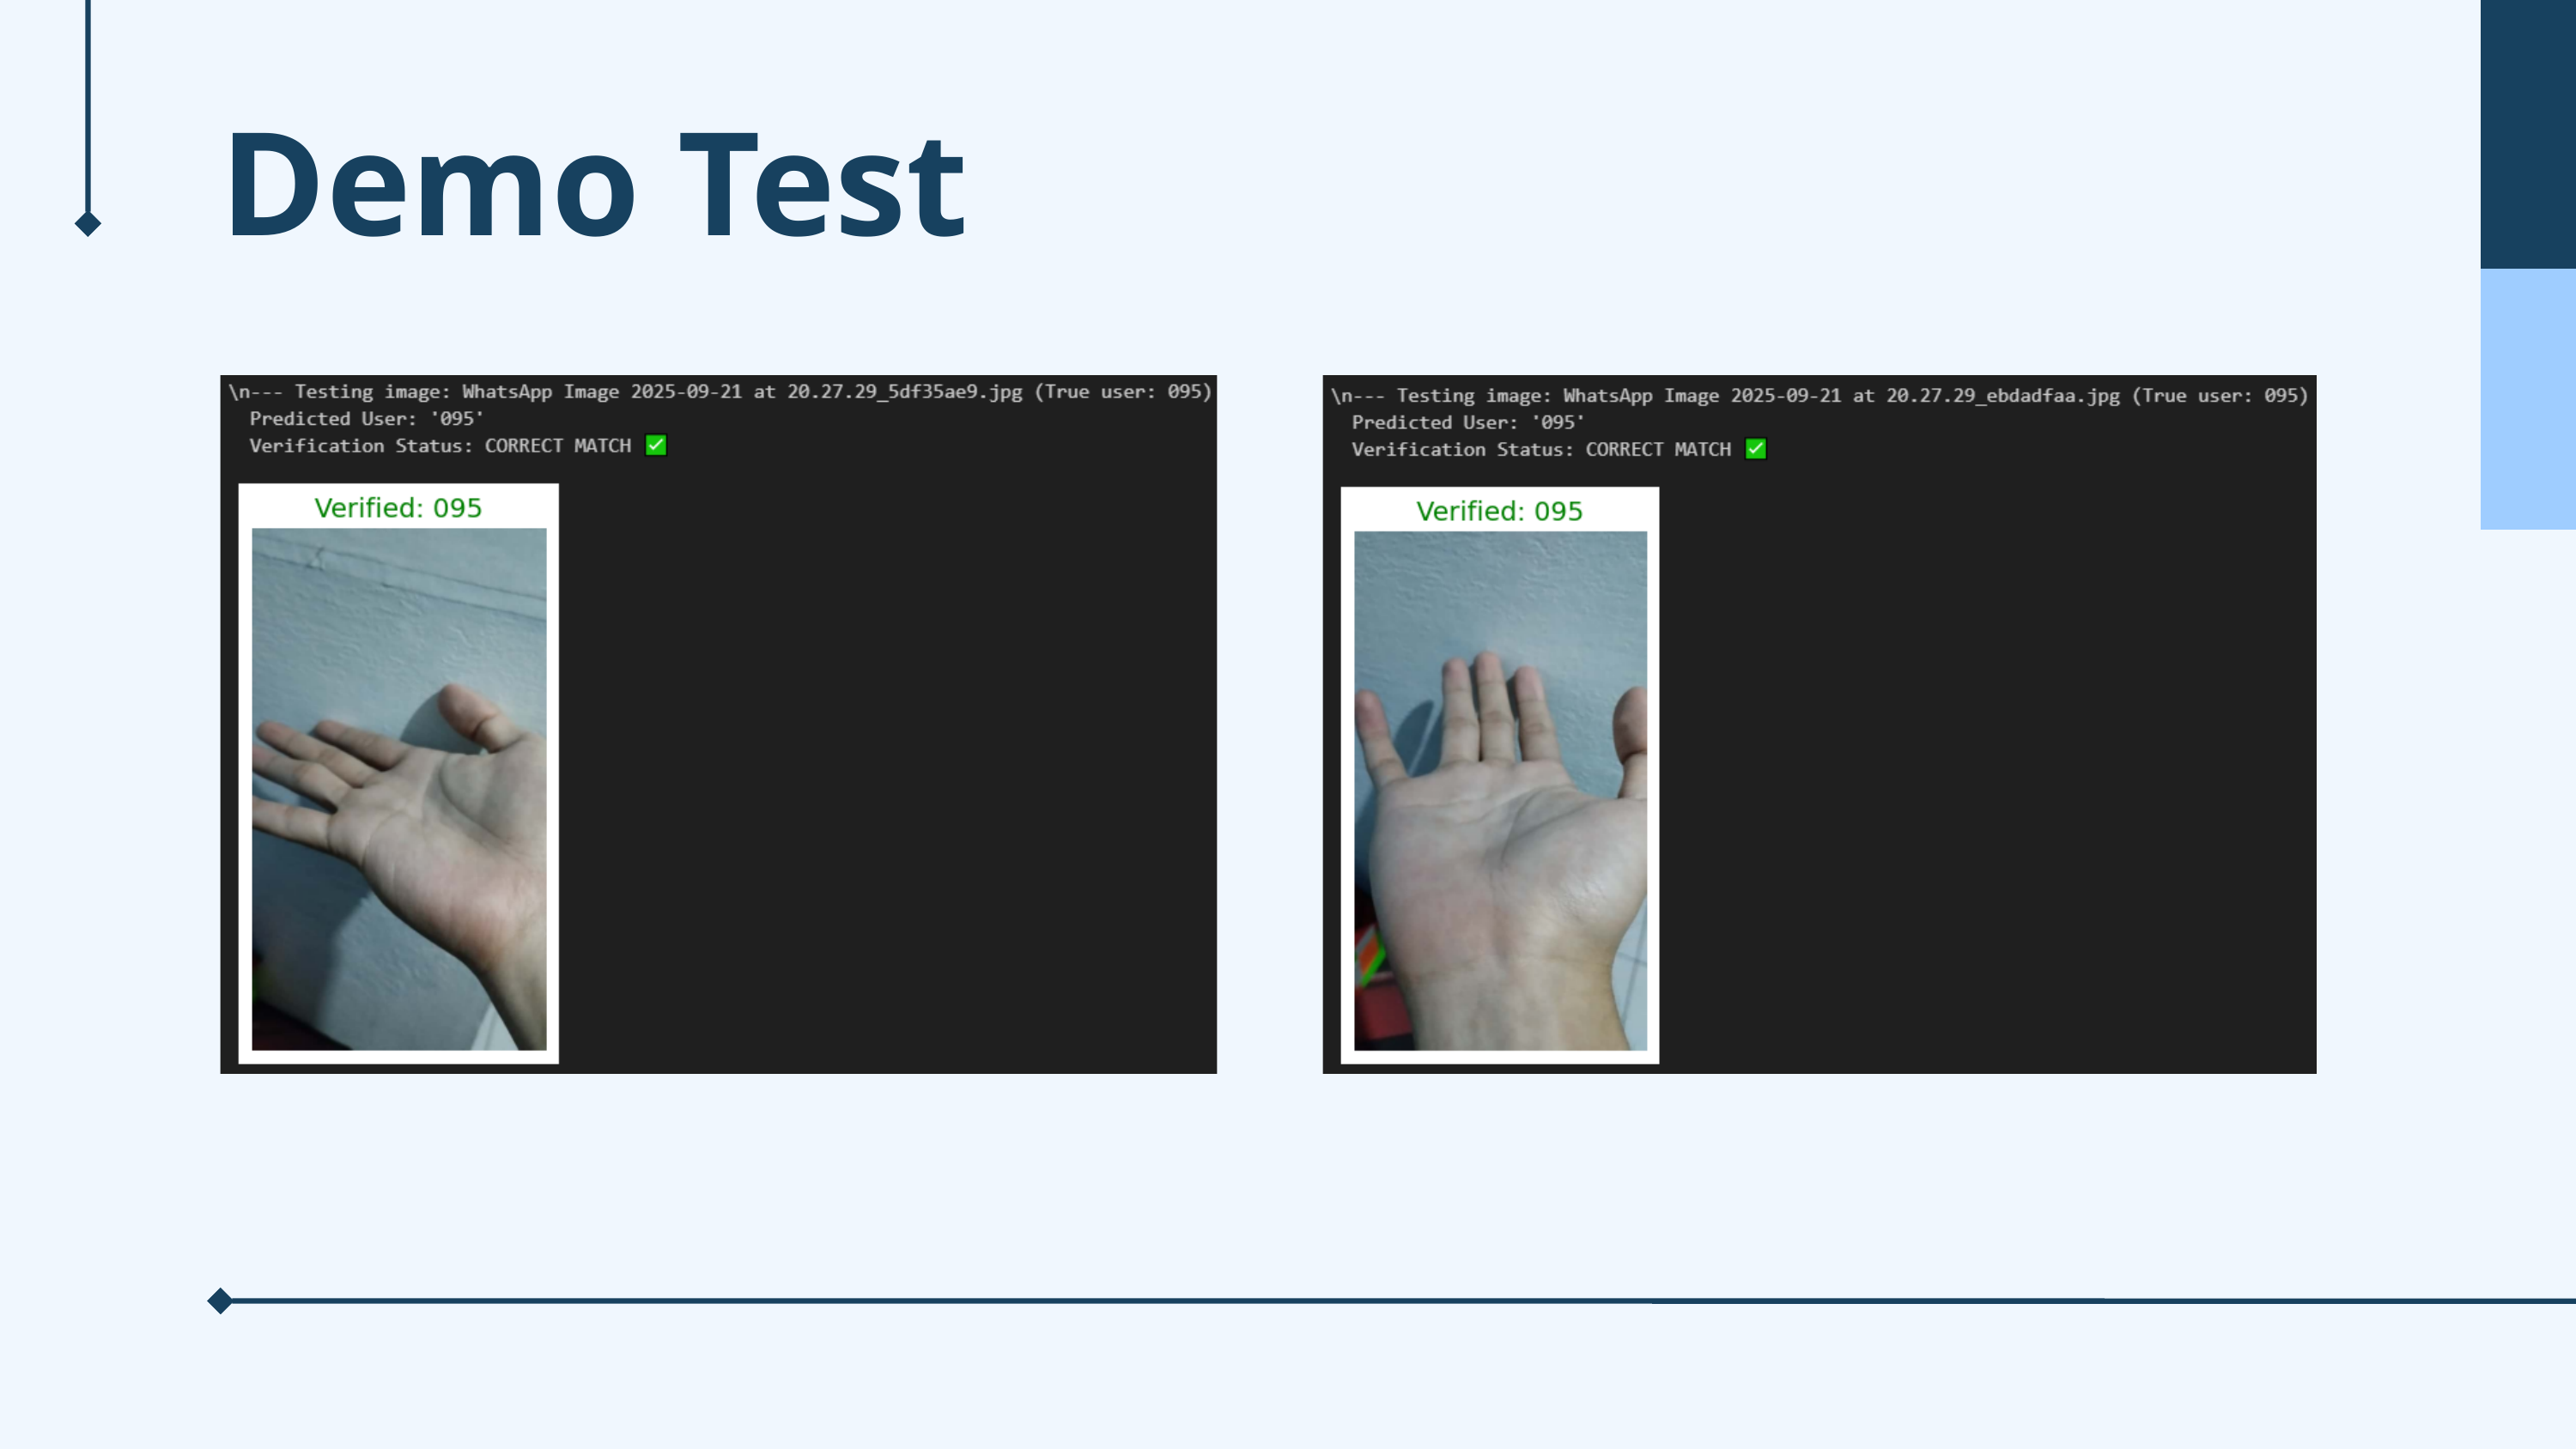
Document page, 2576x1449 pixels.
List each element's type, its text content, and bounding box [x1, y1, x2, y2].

text_box [1322, 375, 2317, 1074]
text_box [79, 0, 97, 233]
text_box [2480, 0, 2576, 270]
text_box [211, 1292, 2576, 1310]
text_box [220, 375, 1218, 1074]
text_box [2480, 275, 2576, 530]
text_box Demo Test [220, 119, 2128, 265]
